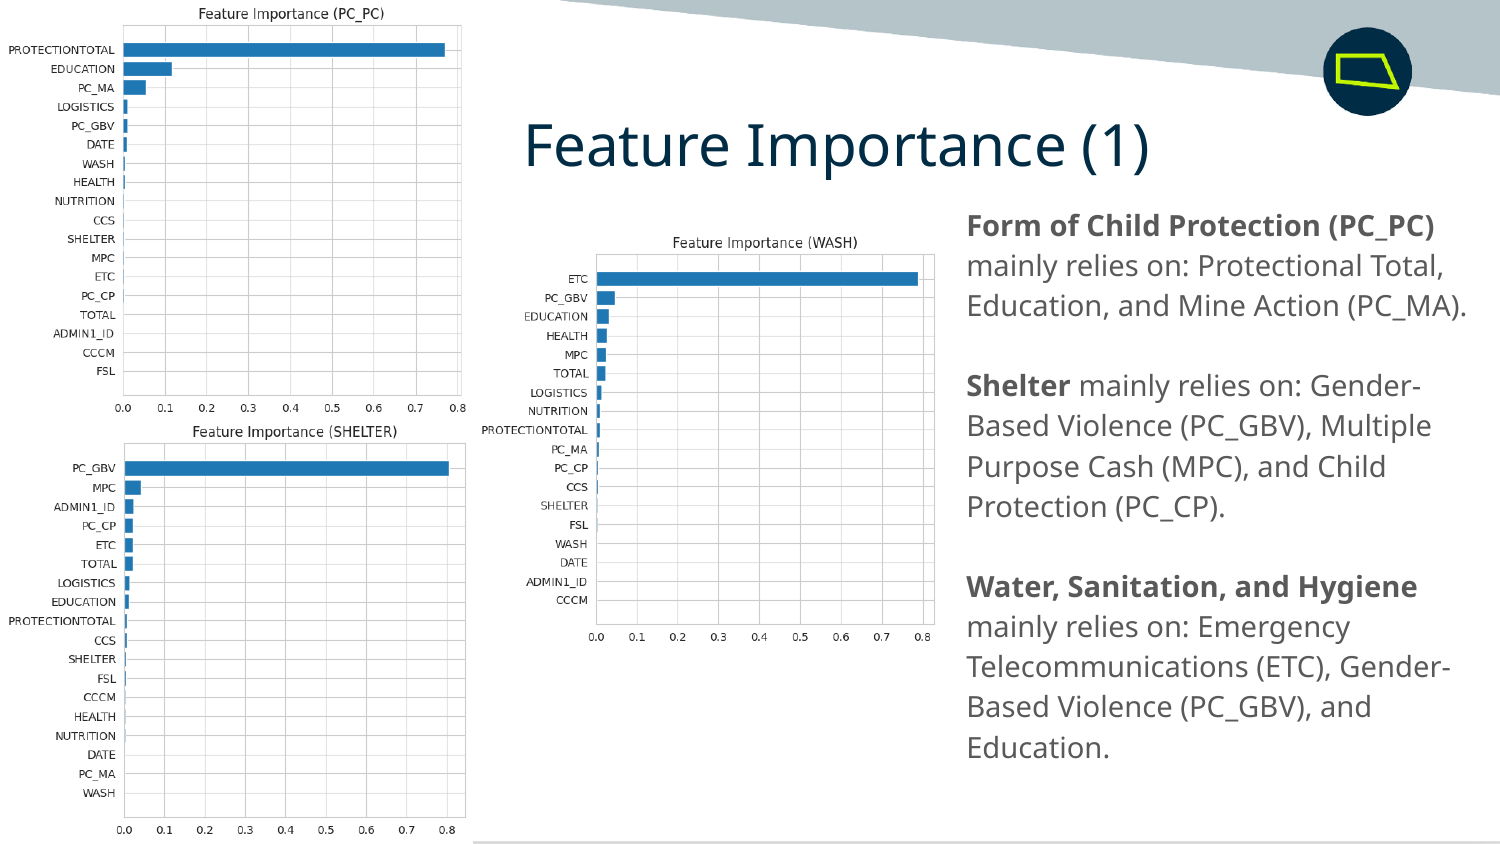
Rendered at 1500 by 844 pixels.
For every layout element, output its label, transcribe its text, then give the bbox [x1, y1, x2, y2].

text_box Feature Importance (1) [508, 92, 1207, 187]
text_box Form of Child Protection (PC_PC) mainly relies on: Protectional Total, Education, and Mine Action (PC_MA). Shelter mainly relies on: Gender-Based Violence (PC_GBV), Multiple Purpose Cash (MPC), and Child Protection (PC_CP). Water, Sanitation, and Hygiene mainly relies on: Emergency Telecommunications (ETC), Gender-Based Violence (PC_GBV), and Education. [951, 186, 1484, 805]
picture [0, 0, 1500, 844]
